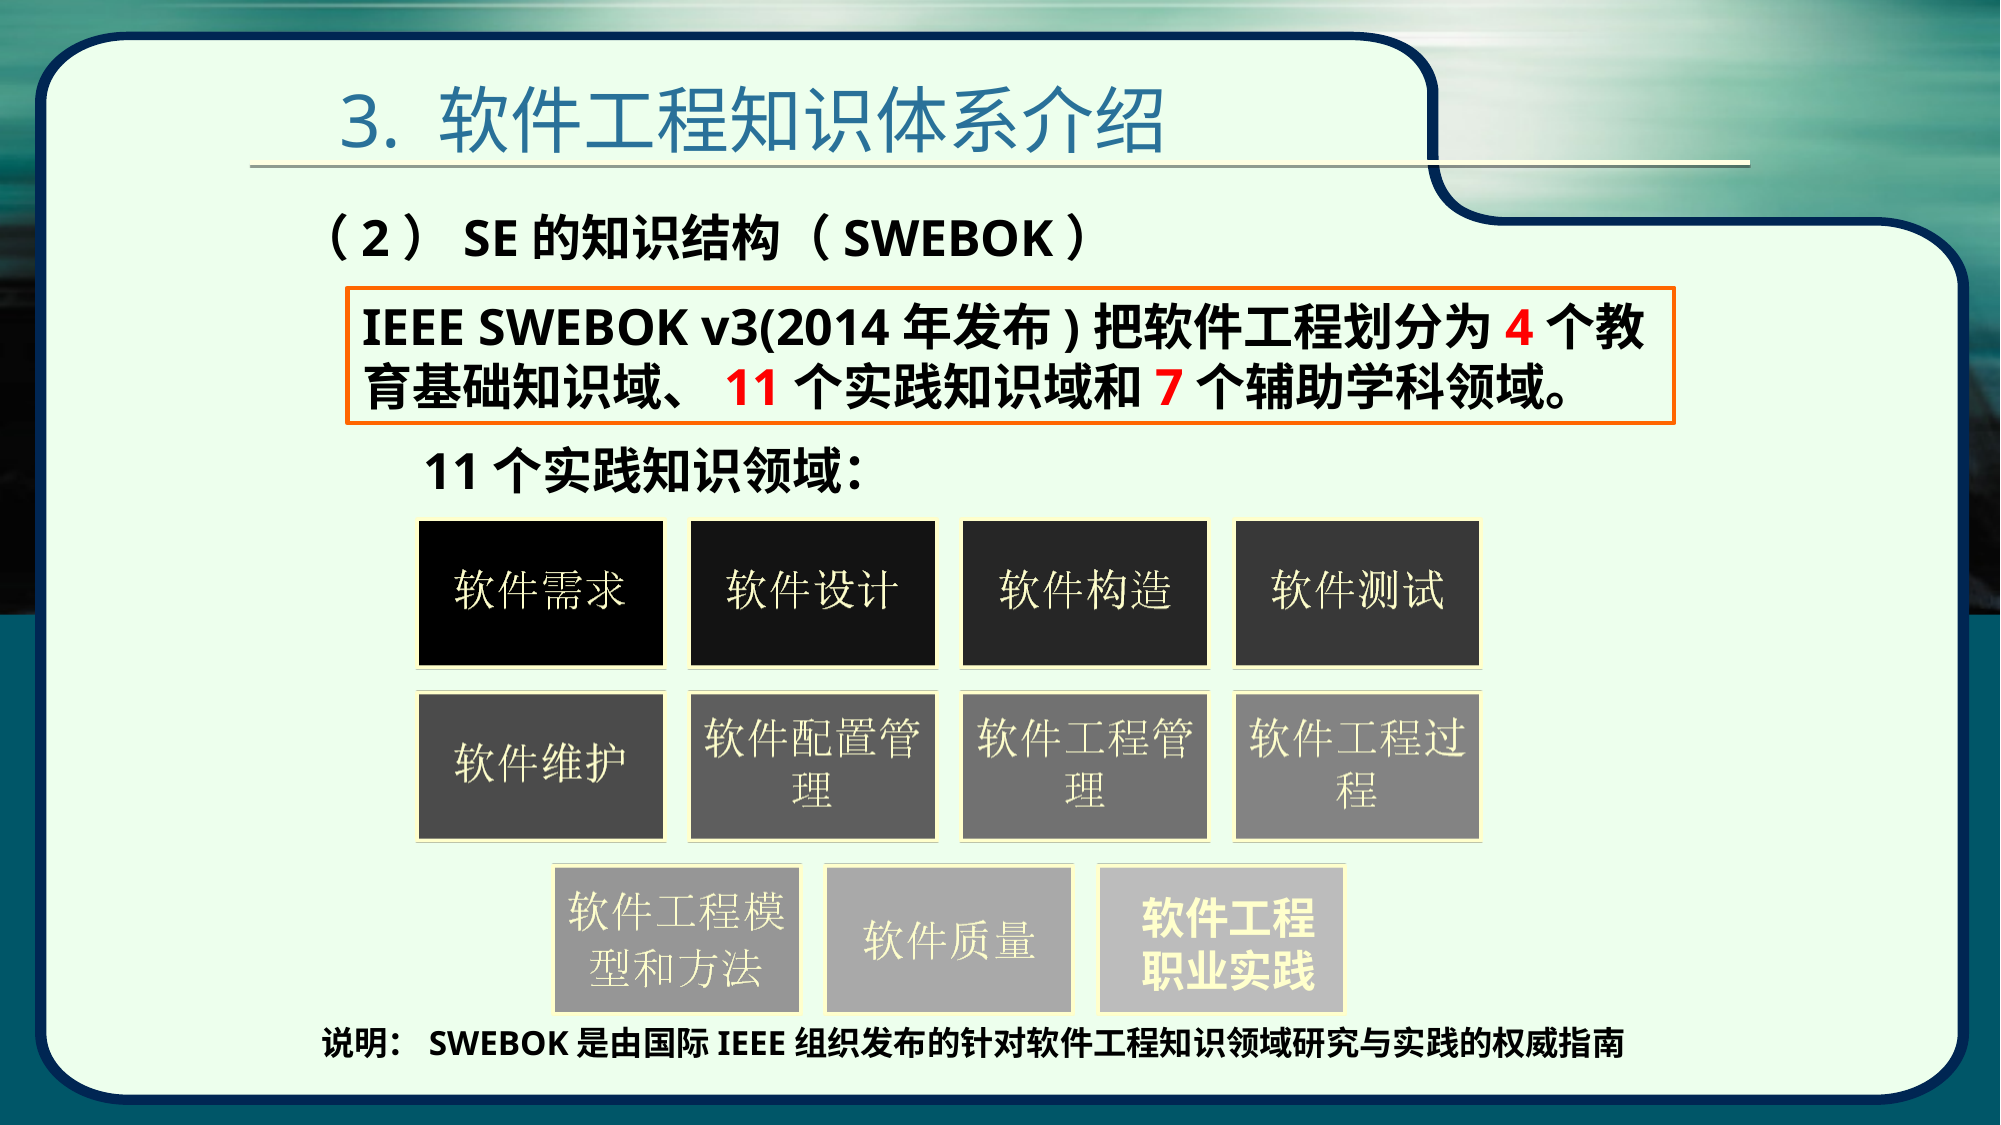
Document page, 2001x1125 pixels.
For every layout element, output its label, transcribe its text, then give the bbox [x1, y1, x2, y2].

text_box IEEE SWEBOK v3(2014年发布)把软件工程划分为4个教育基础知识域、11个实践知识域和7个辅助学科领域。 [347, 287, 1675, 423]
text_box 说明：SWEBOK是由国际IEEE组织发布的针对软件工程知识领域研究与实践的权威指南 [306, 1014, 1694, 1070]
title 3. 软件工程知识体系介绍 [324, 62, 1588, 160]
text_box （2）SE的知识结构（SWEBOK） [284, 198, 1131, 274]
title 3. 软件工程知识体系介绍 [324, 168, 1588, 175]
text_box 11个实践知识领域： [395, 431, 908, 507]
picture [408, 516, 1497, 1017]
picture [0, 0, 2000, 614]
